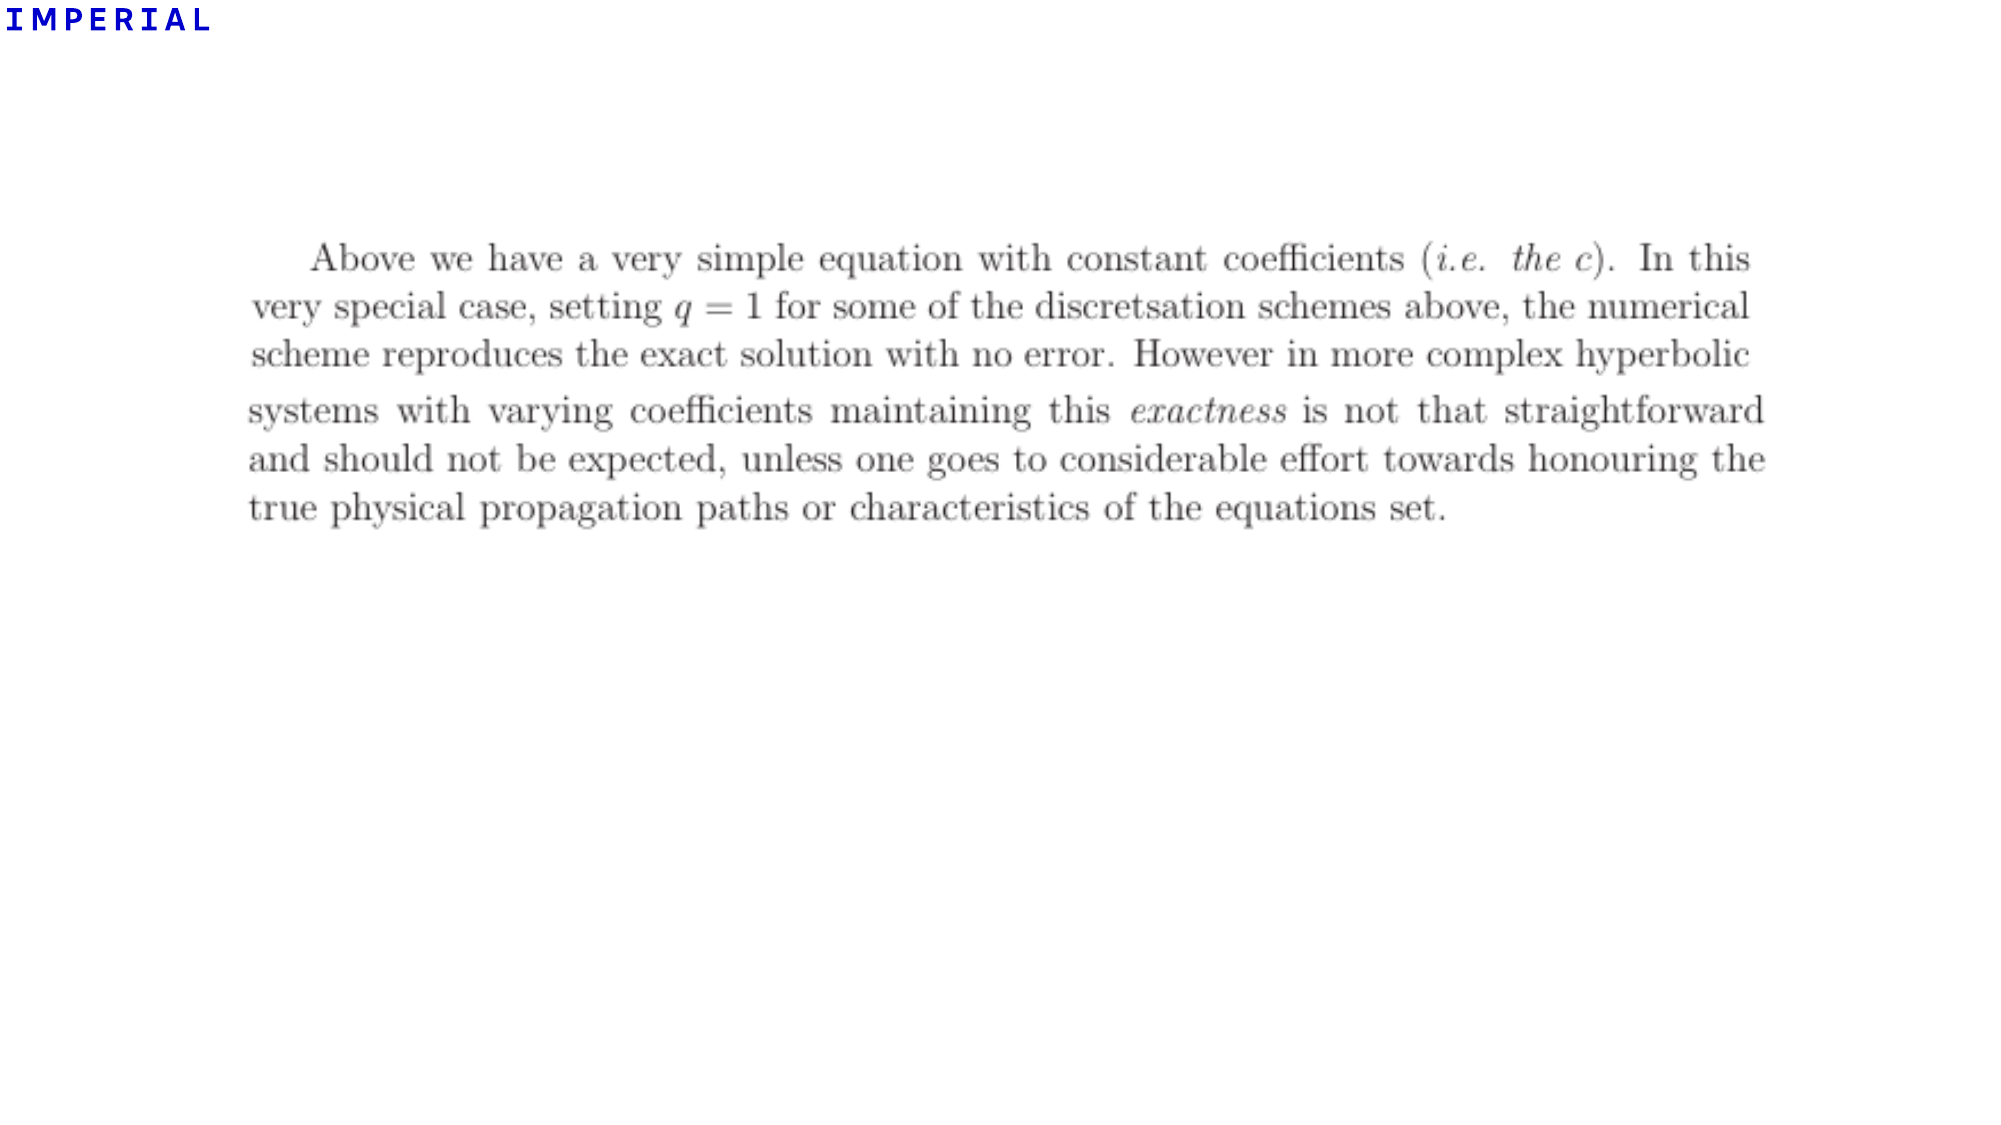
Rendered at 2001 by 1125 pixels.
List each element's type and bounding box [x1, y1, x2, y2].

list [229, 237, 1808, 391]
picture [223, 391, 1814, 546]
